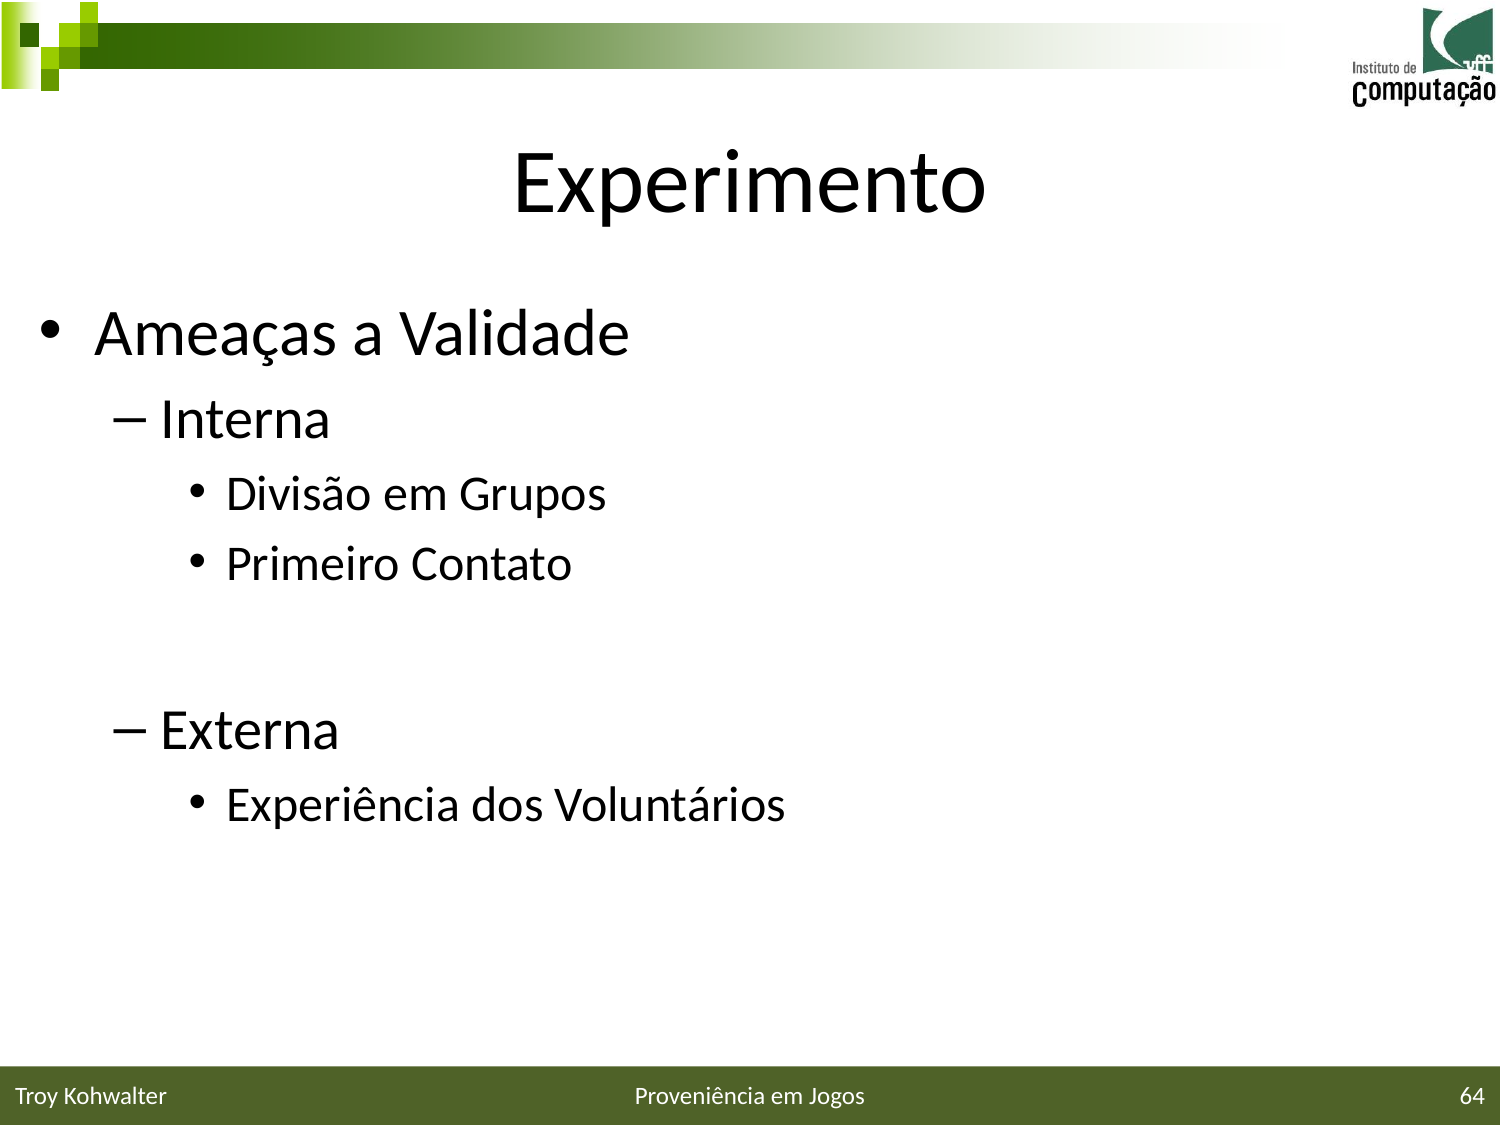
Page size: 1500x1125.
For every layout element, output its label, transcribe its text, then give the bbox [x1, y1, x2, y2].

list Ameaças a Validade Interna Divisão em Grupos Primeiro Contato Externa Experiência dos Voluntários [23, 281, 1477, 1055]
slide_number 64 [1149, 1065, 1500, 1125]
slide_number Troy Kohwalter [0, 1065, 350, 1125]
footer Proveniência em Jogos [512, 1065, 988, 1125]
title Experimento [75, 82, 1425, 270]
